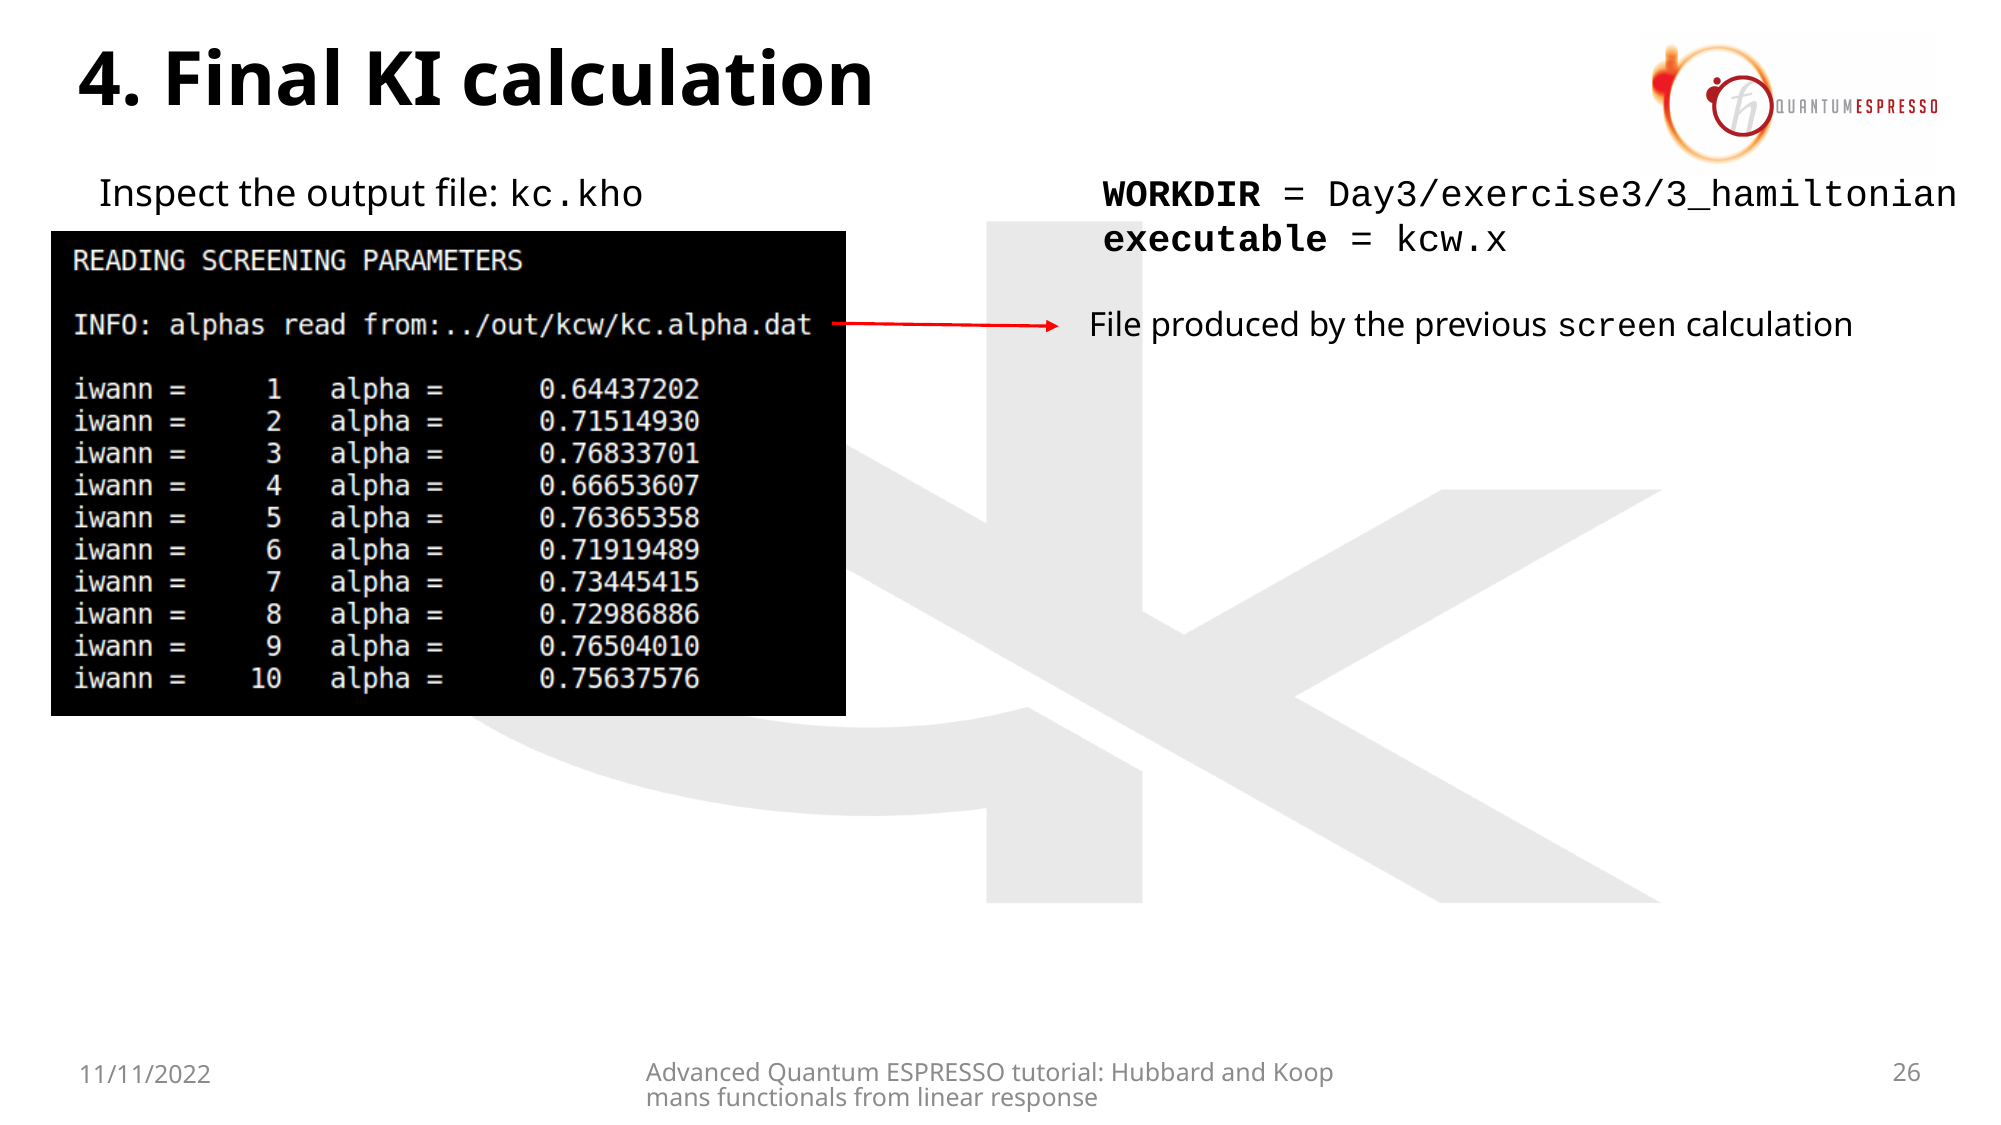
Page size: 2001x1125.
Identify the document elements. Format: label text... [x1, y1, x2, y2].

picture [1641, 33, 1937, 161]
text_box File produced by the previous screen calculation [1074, 295, 1998, 351]
slide_number 26 [1486, 1028, 1937, 1119]
picture [51, 230, 846, 716]
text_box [831, 323, 1059, 327]
text_box 4. Final KI calculation [63, 33, 1446, 175]
footer Advanced Quantum ESPRESSO tutorial: Hubbard and Koopmans functionals from linear response [630, 1028, 1370, 1119]
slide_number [63, 1028, 514, 1119]
text_box WORKDIR = Day3/exercise3/3_hamiltonian executable = kcw.x [1087, 161, 1974, 267]
text_box Inspect the output file: kc.kho [84, 161, 1009, 222]
